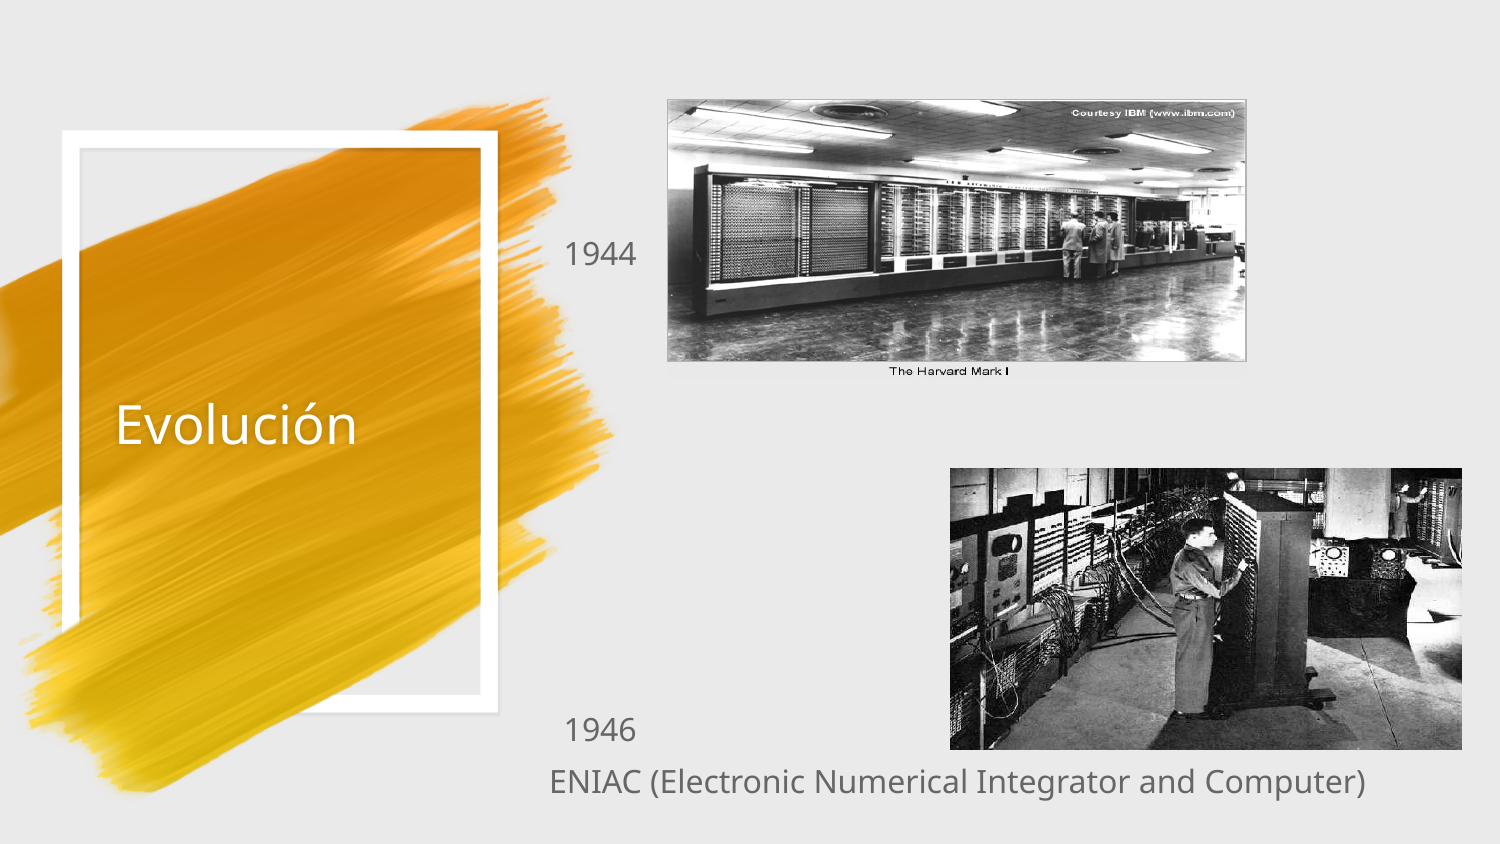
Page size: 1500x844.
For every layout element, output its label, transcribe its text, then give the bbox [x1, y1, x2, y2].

title Evolución [114, 149, 447, 696]
picture [950, 468, 1462, 750]
picture [0, 0, 1500, 844]
list 1944 1946 ENIAC (Electronic Numerical Integrator and Computer) [549, 225, 1500, 803]
